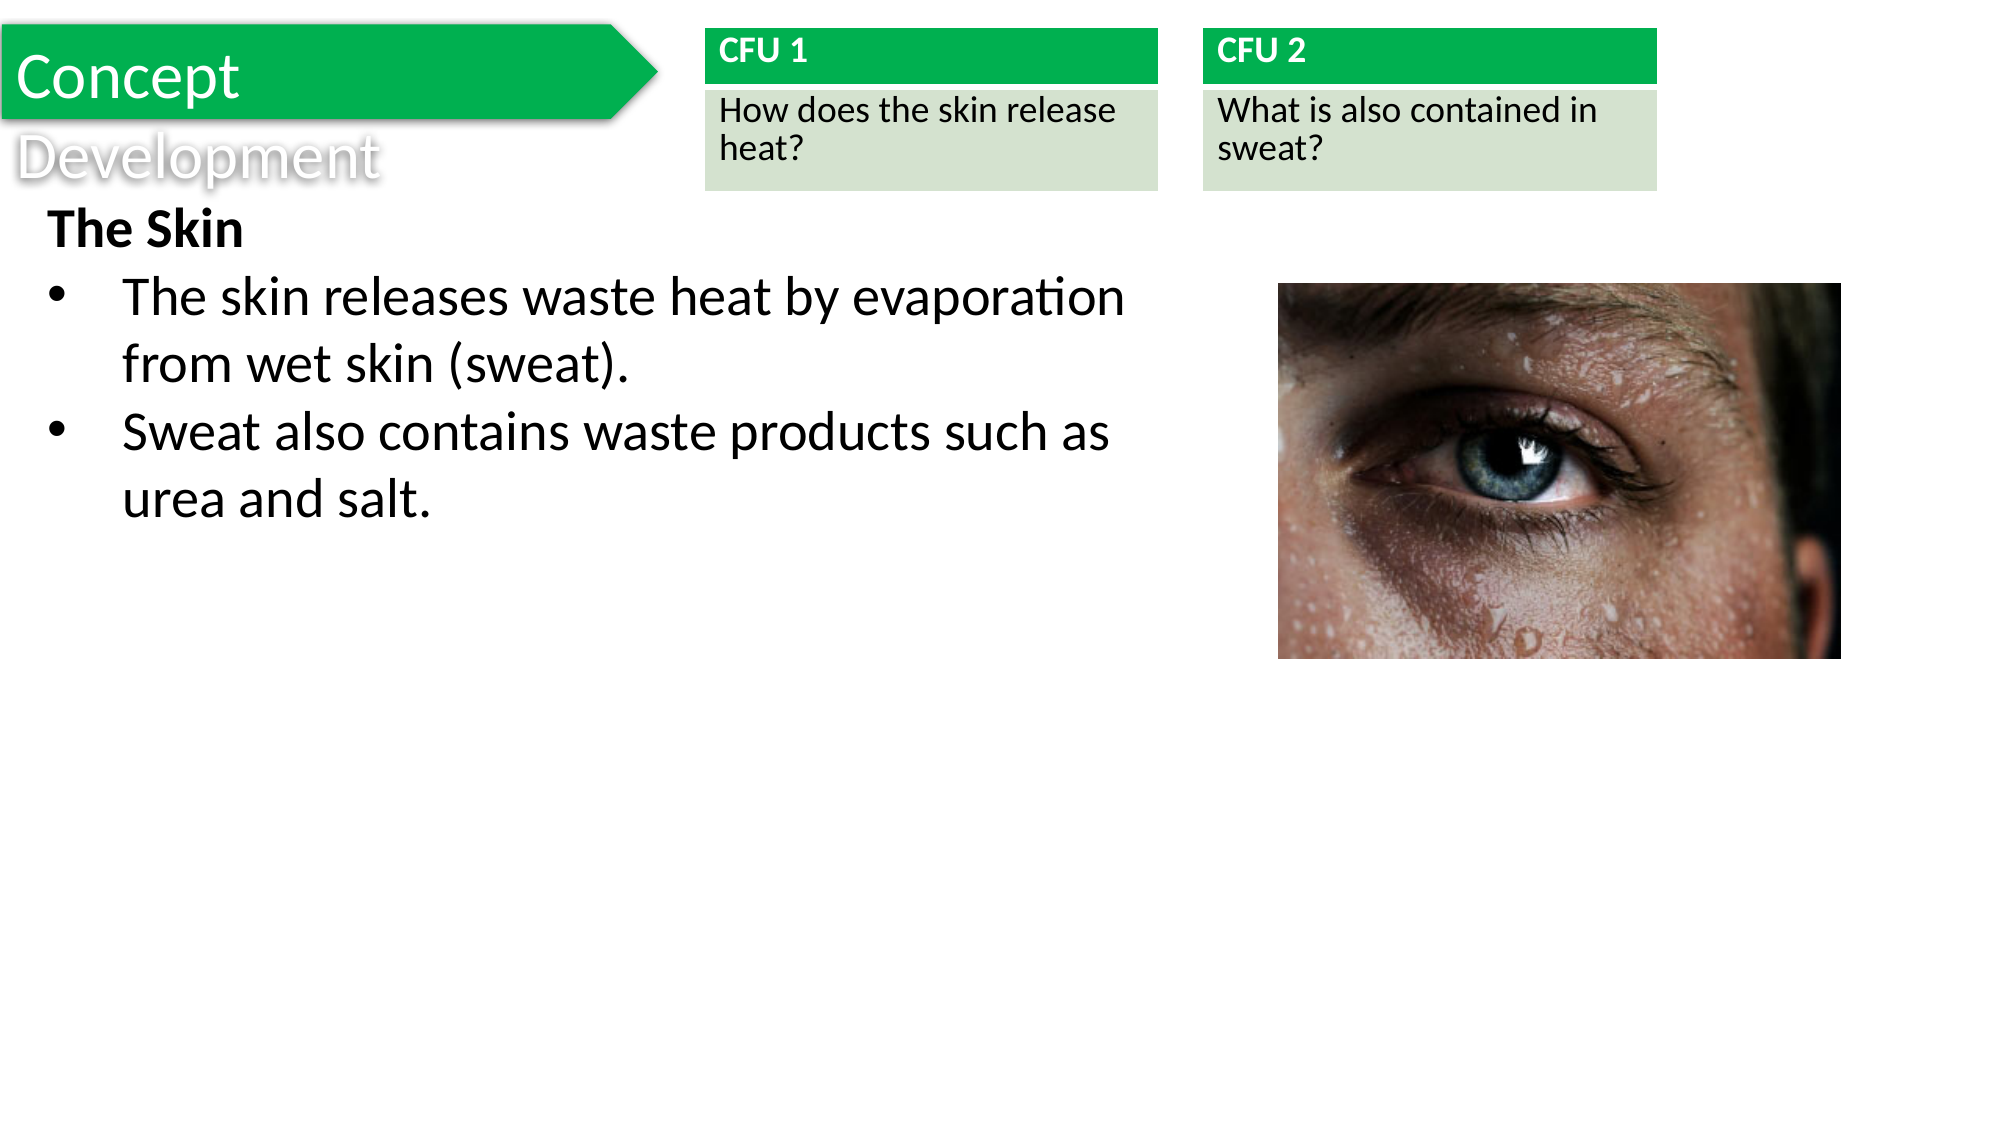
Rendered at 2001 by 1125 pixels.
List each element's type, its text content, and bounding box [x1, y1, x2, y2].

table_header CFU 2 [1203, 28, 1657, 84]
table_cell How does the skin release heat? [705, 90, 1158, 191]
text_box Concept Development [1, 24, 658, 119]
table_header CFU 1 [705, 28, 1158, 84]
table_cell What is also contained in sweat? [1203, 90, 1657, 191]
text_box The Skin The skin releases waste heat by evaporation from wet skin (sweat). Sweat also contains waste products such as urea and salt. [33, 184, 1220, 537]
picture [1278, 283, 1841, 659]
